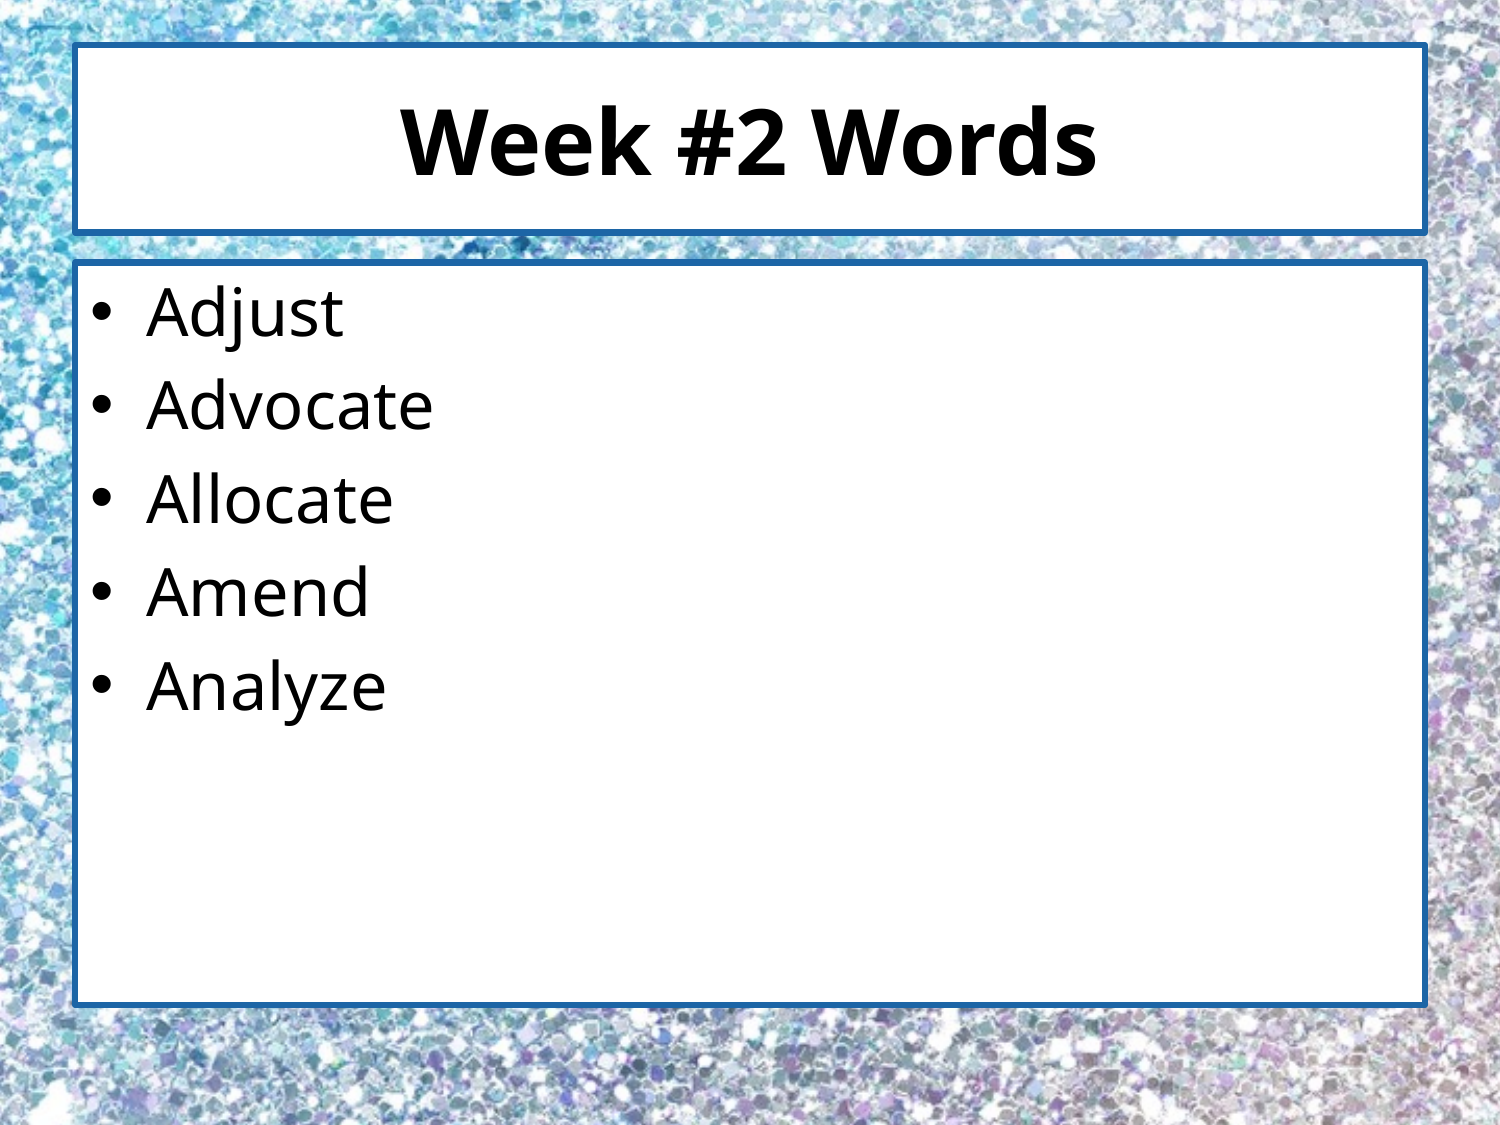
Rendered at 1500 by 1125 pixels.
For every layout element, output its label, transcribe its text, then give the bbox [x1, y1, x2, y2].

title Week #2 Words [72, 42, 1428, 236]
list Adjust Advocate Allocate Amend Analyze [72, 259, 1428, 1008]
picture [0, 0, 1500, 1125]
